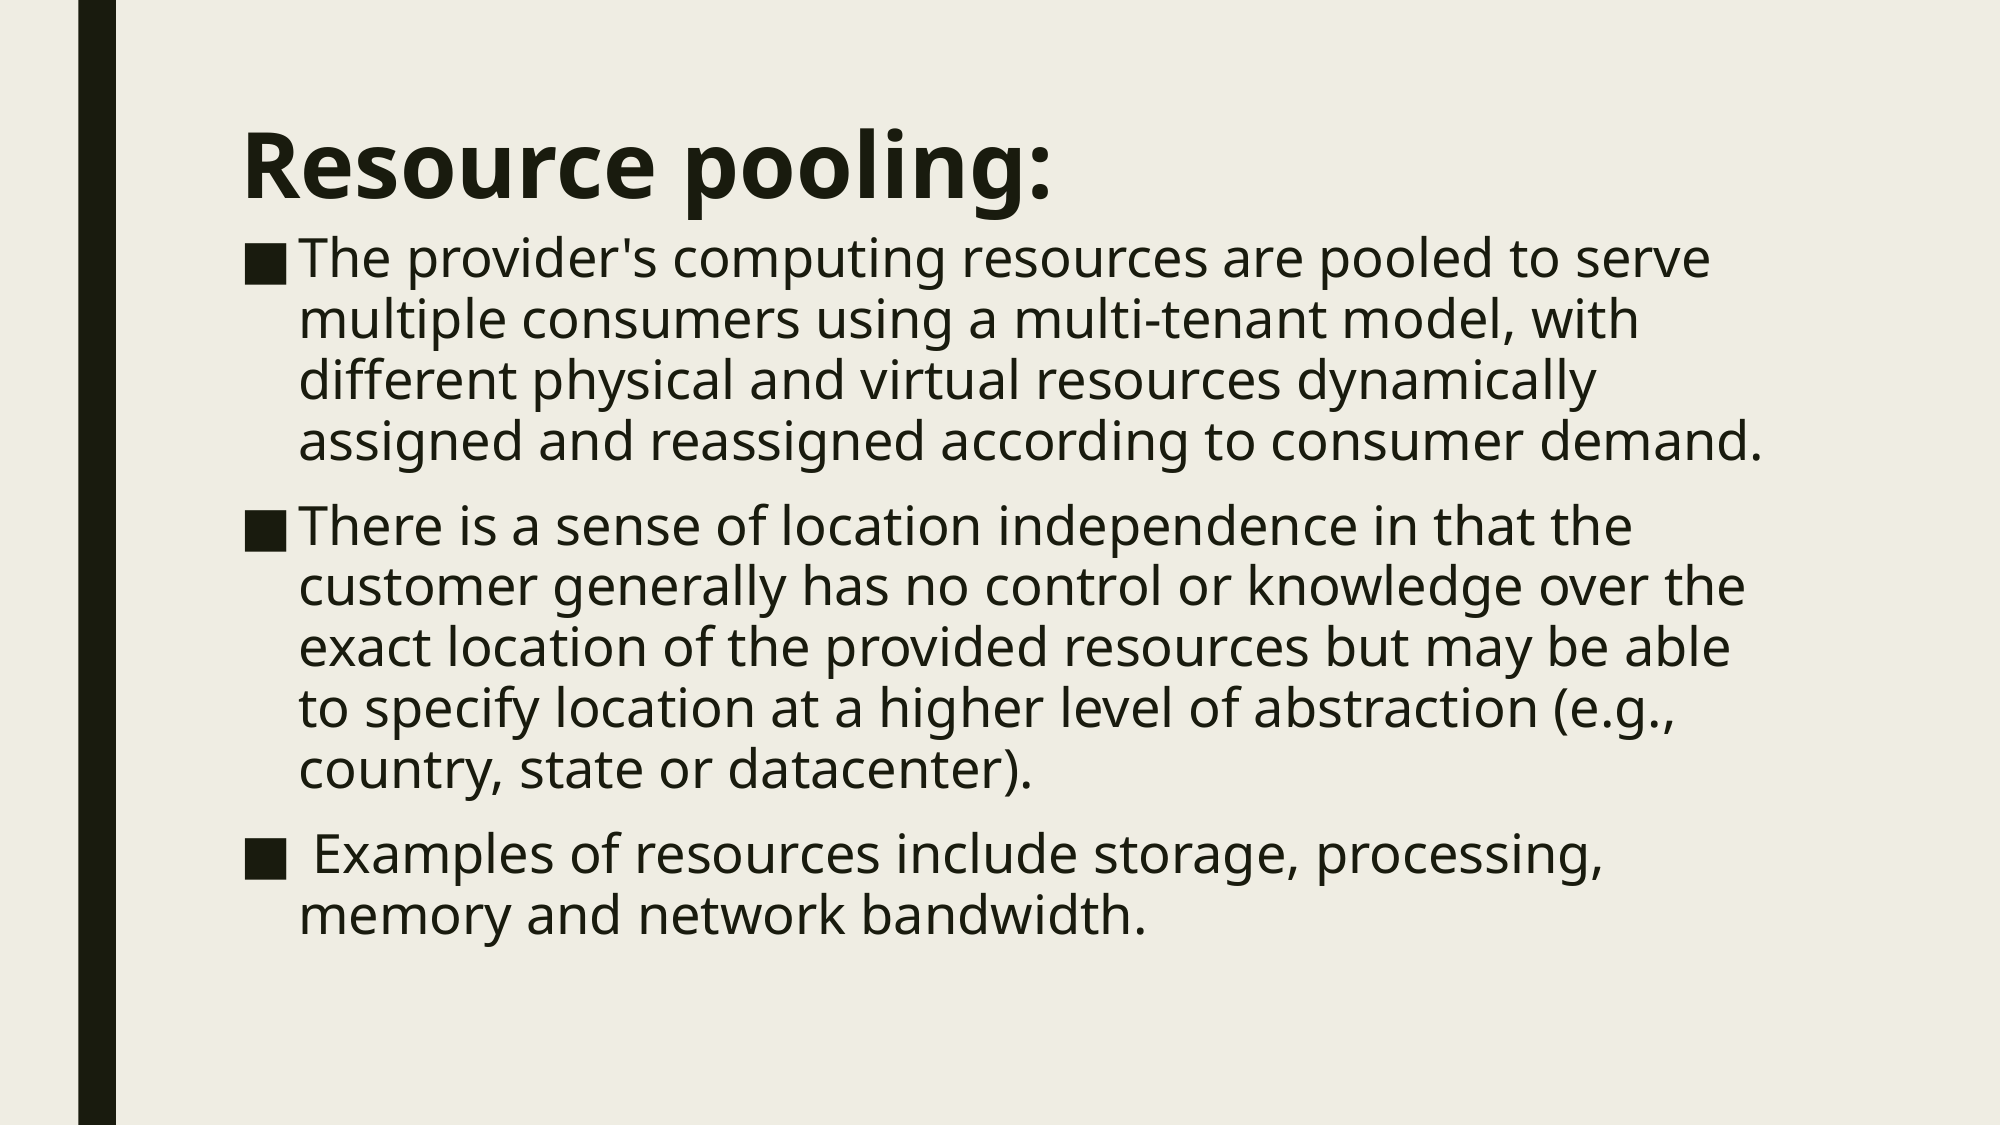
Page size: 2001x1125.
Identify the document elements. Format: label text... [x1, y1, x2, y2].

title Resource pooling: [225, 112, 1800, 221]
list The provider's computing resources are pooled to serve multiple consumers using a multi-tenant model, with different physical and virtual resources dynamically assigned and reassigned according to consumer demand. There is a sense of location independence in that the customer generally has no control or knowledge over the exact location of the provided resources but may be able to specify location at a higher level of abstraction (e.g., country, state or datacenter). Examples of resources include storage, processing, memory and network bandwidth. [225, 221, 1800, 963]
